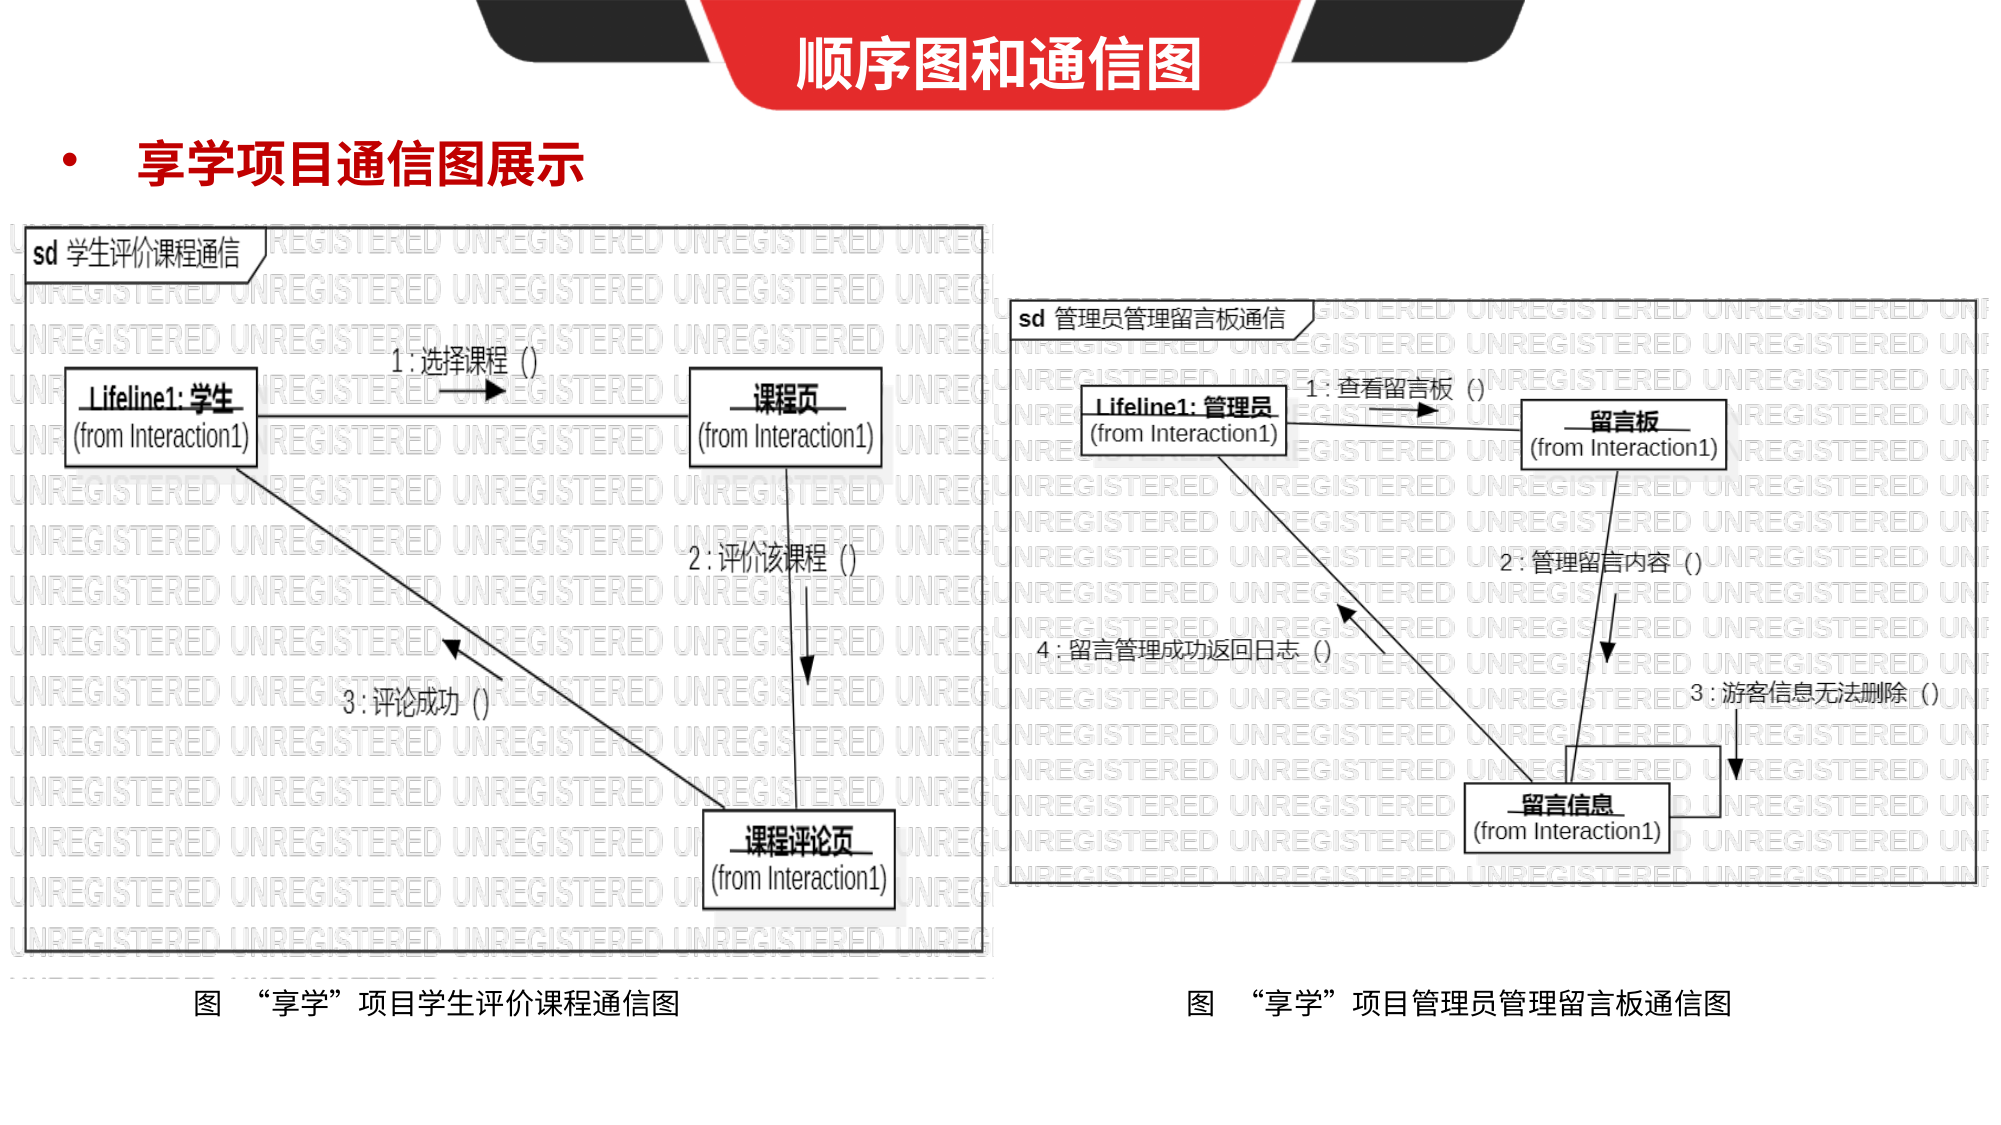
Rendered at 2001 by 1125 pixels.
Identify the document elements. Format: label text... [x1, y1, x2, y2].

text_box 图 “享学”项目学生评价课程通信图 [178, 979, 918, 1028]
picture [475, 0, 1525, 111]
text_box 享学项目通信图展示 [46, 47, 1877, 202]
picture [9, 203, 1989, 979]
text_box 图 “享学”项目管理员管理留言板通信图 [1172, 978, 1912, 1028]
